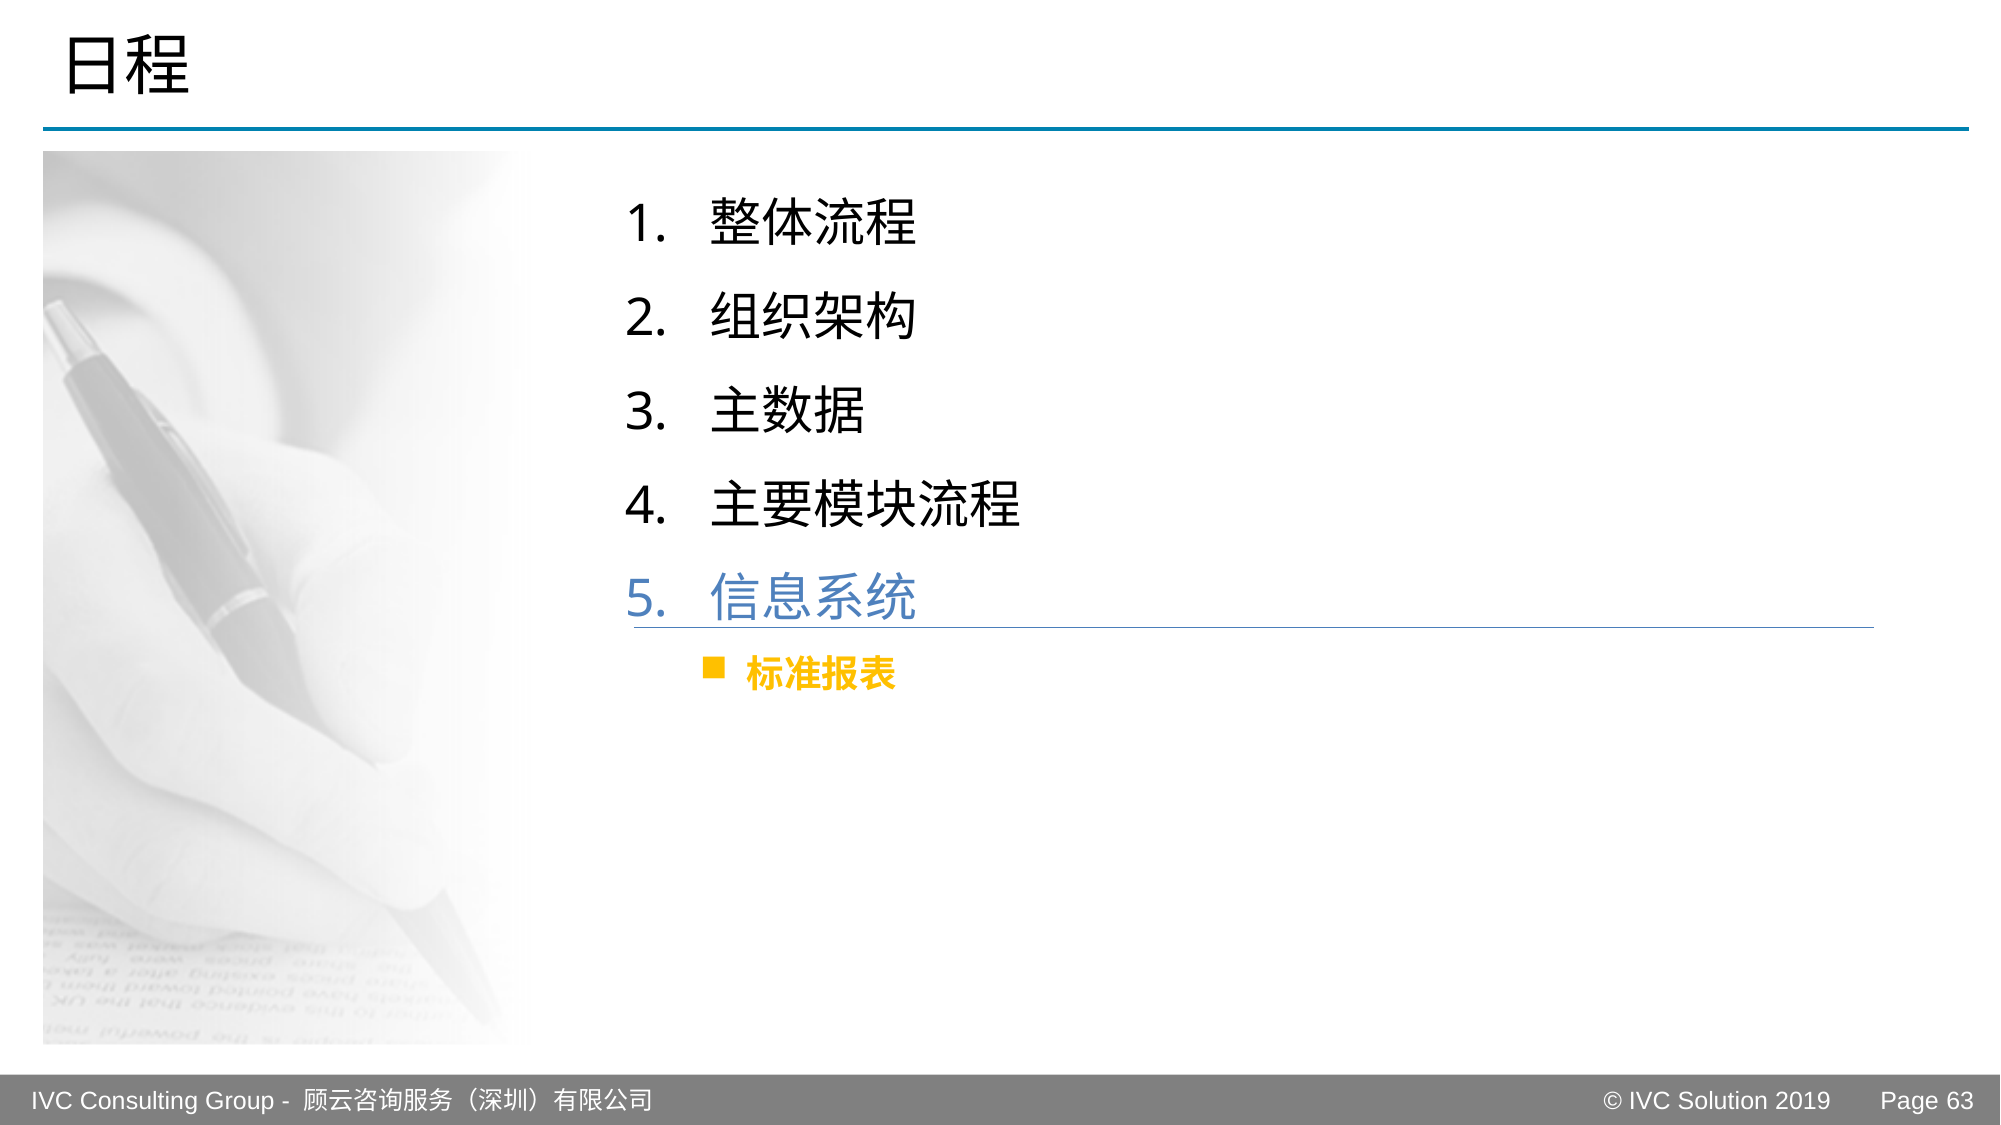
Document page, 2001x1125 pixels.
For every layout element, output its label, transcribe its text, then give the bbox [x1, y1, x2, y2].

title 日程 [43, 0, 1969, 127]
picture [42, 150, 552, 1048]
text_box 整体流程 组织架构 主数据 主要模块流程 信息系统 标准报表 [610, 151, 1815, 796]
